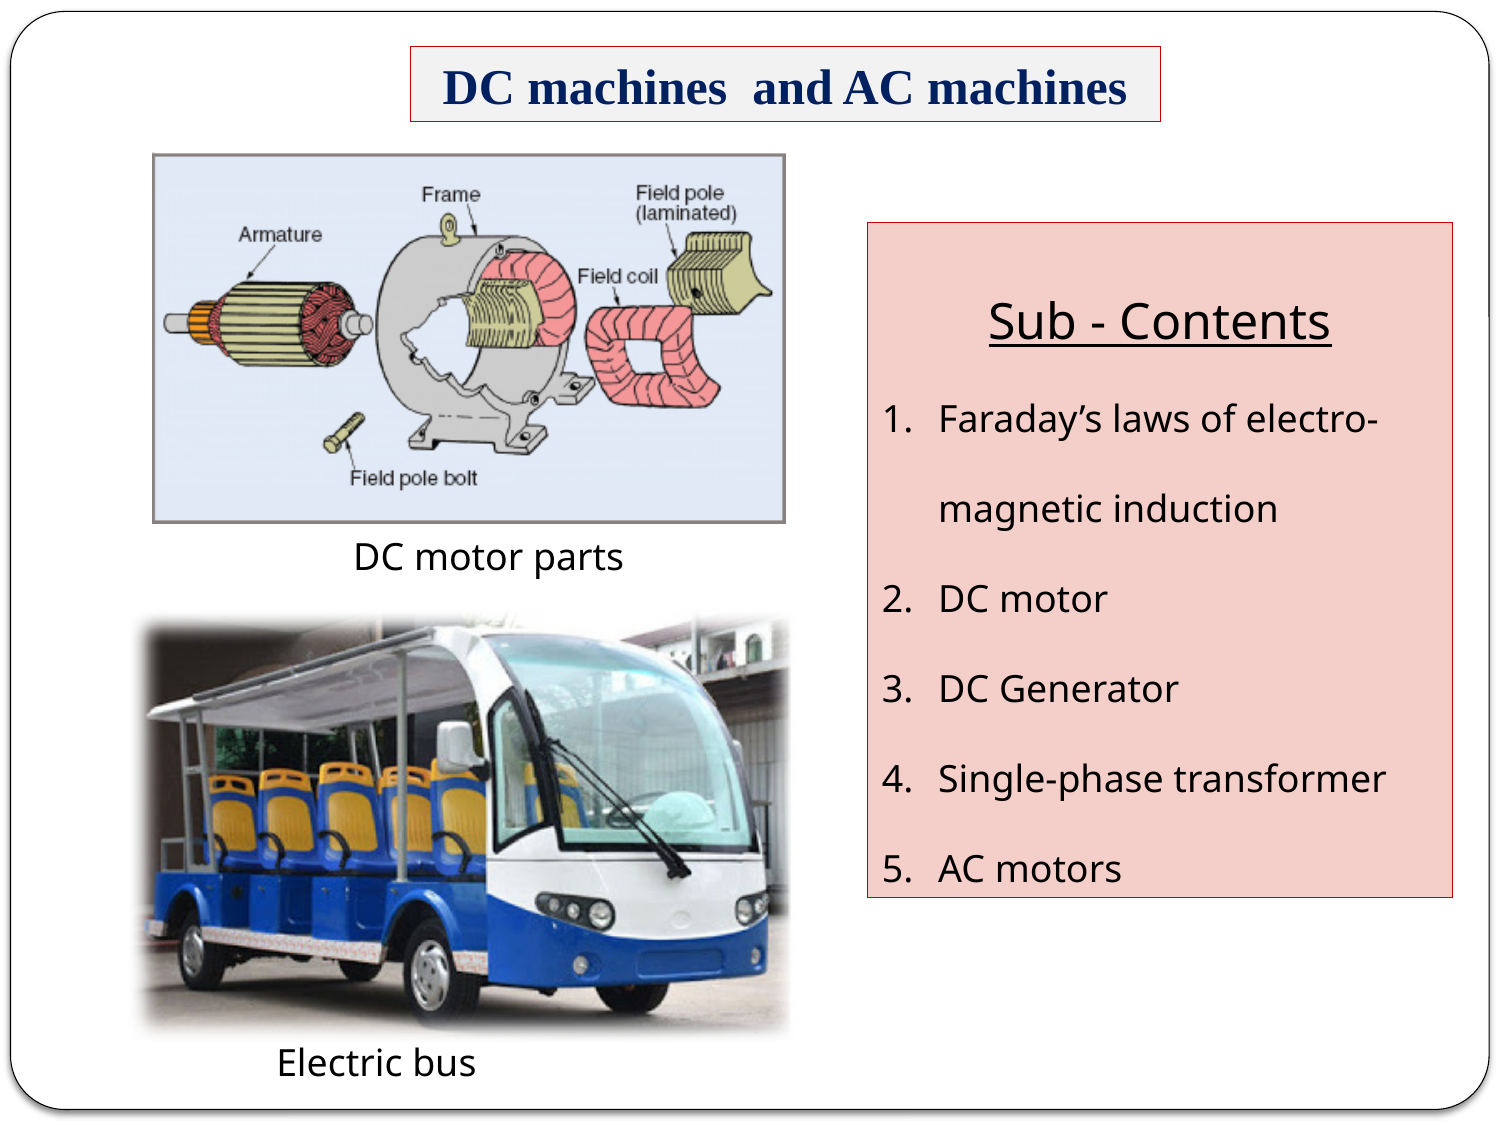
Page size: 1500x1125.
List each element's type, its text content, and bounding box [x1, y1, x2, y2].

picture [128, 609, 801, 1044]
text_box [25, 0, 76, 27]
text_box DC machines and AC machines [410, 46, 1161, 122]
picture [152, 152, 786, 524]
text_box DC motor parts [338, 534, 639, 586]
text_box Sub - Contents Faraday’s laws of electro-magnetic induction DC motor DC Generator Single-phase transformer AC motors [867, 222, 1453, 898]
text_box Electric bus [261, 1052, 492, 1091]
